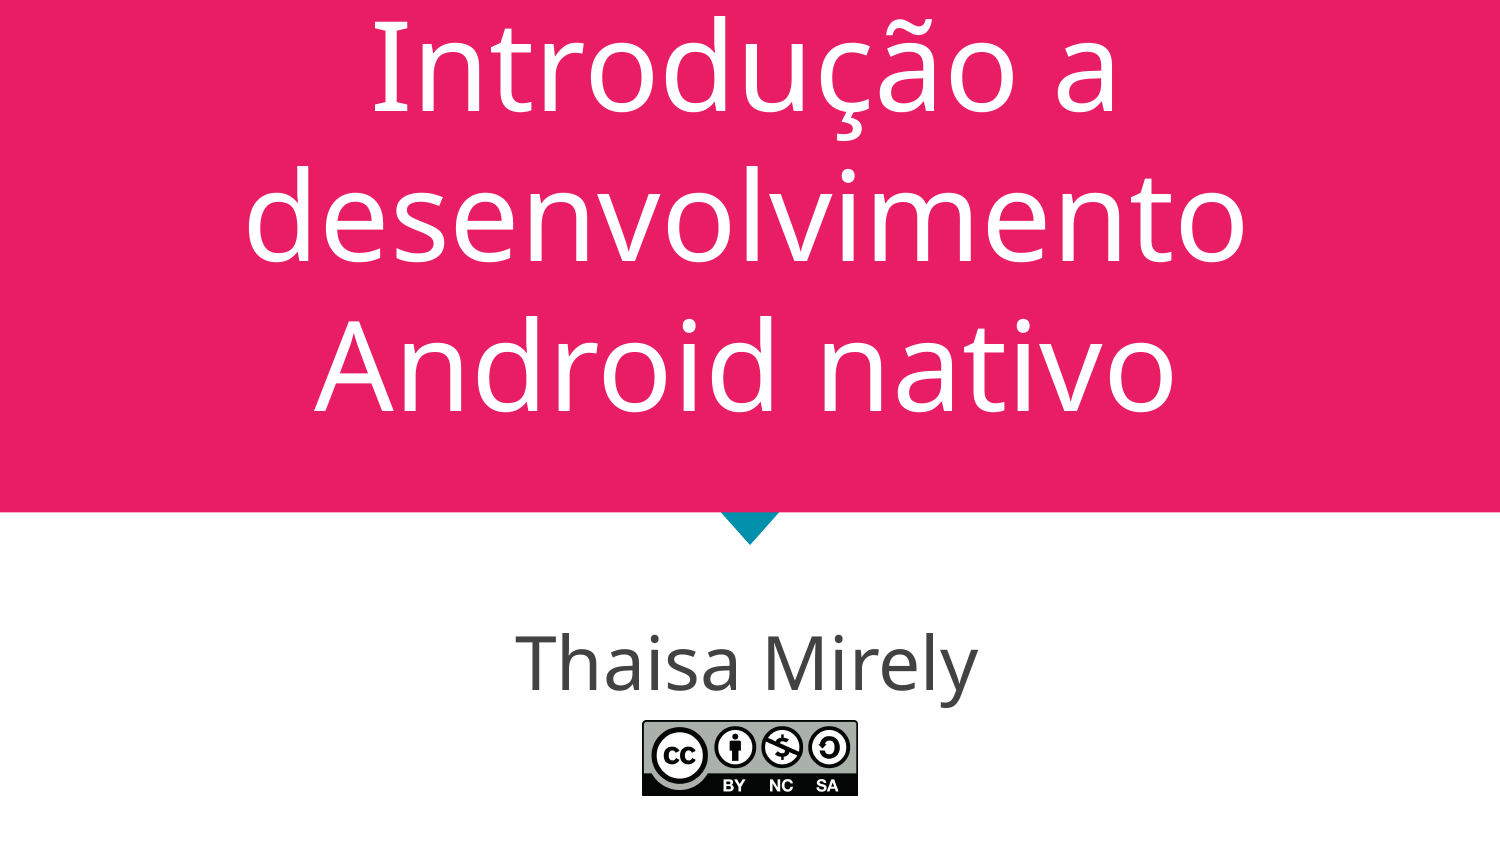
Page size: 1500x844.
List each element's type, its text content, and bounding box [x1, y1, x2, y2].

subtitle Thaisa Mirely [67, 557, 1427, 765]
title Introdução a desenvolvimento Android nativo [67, 105, 1427, 452]
picture [642, 720, 858, 797]
